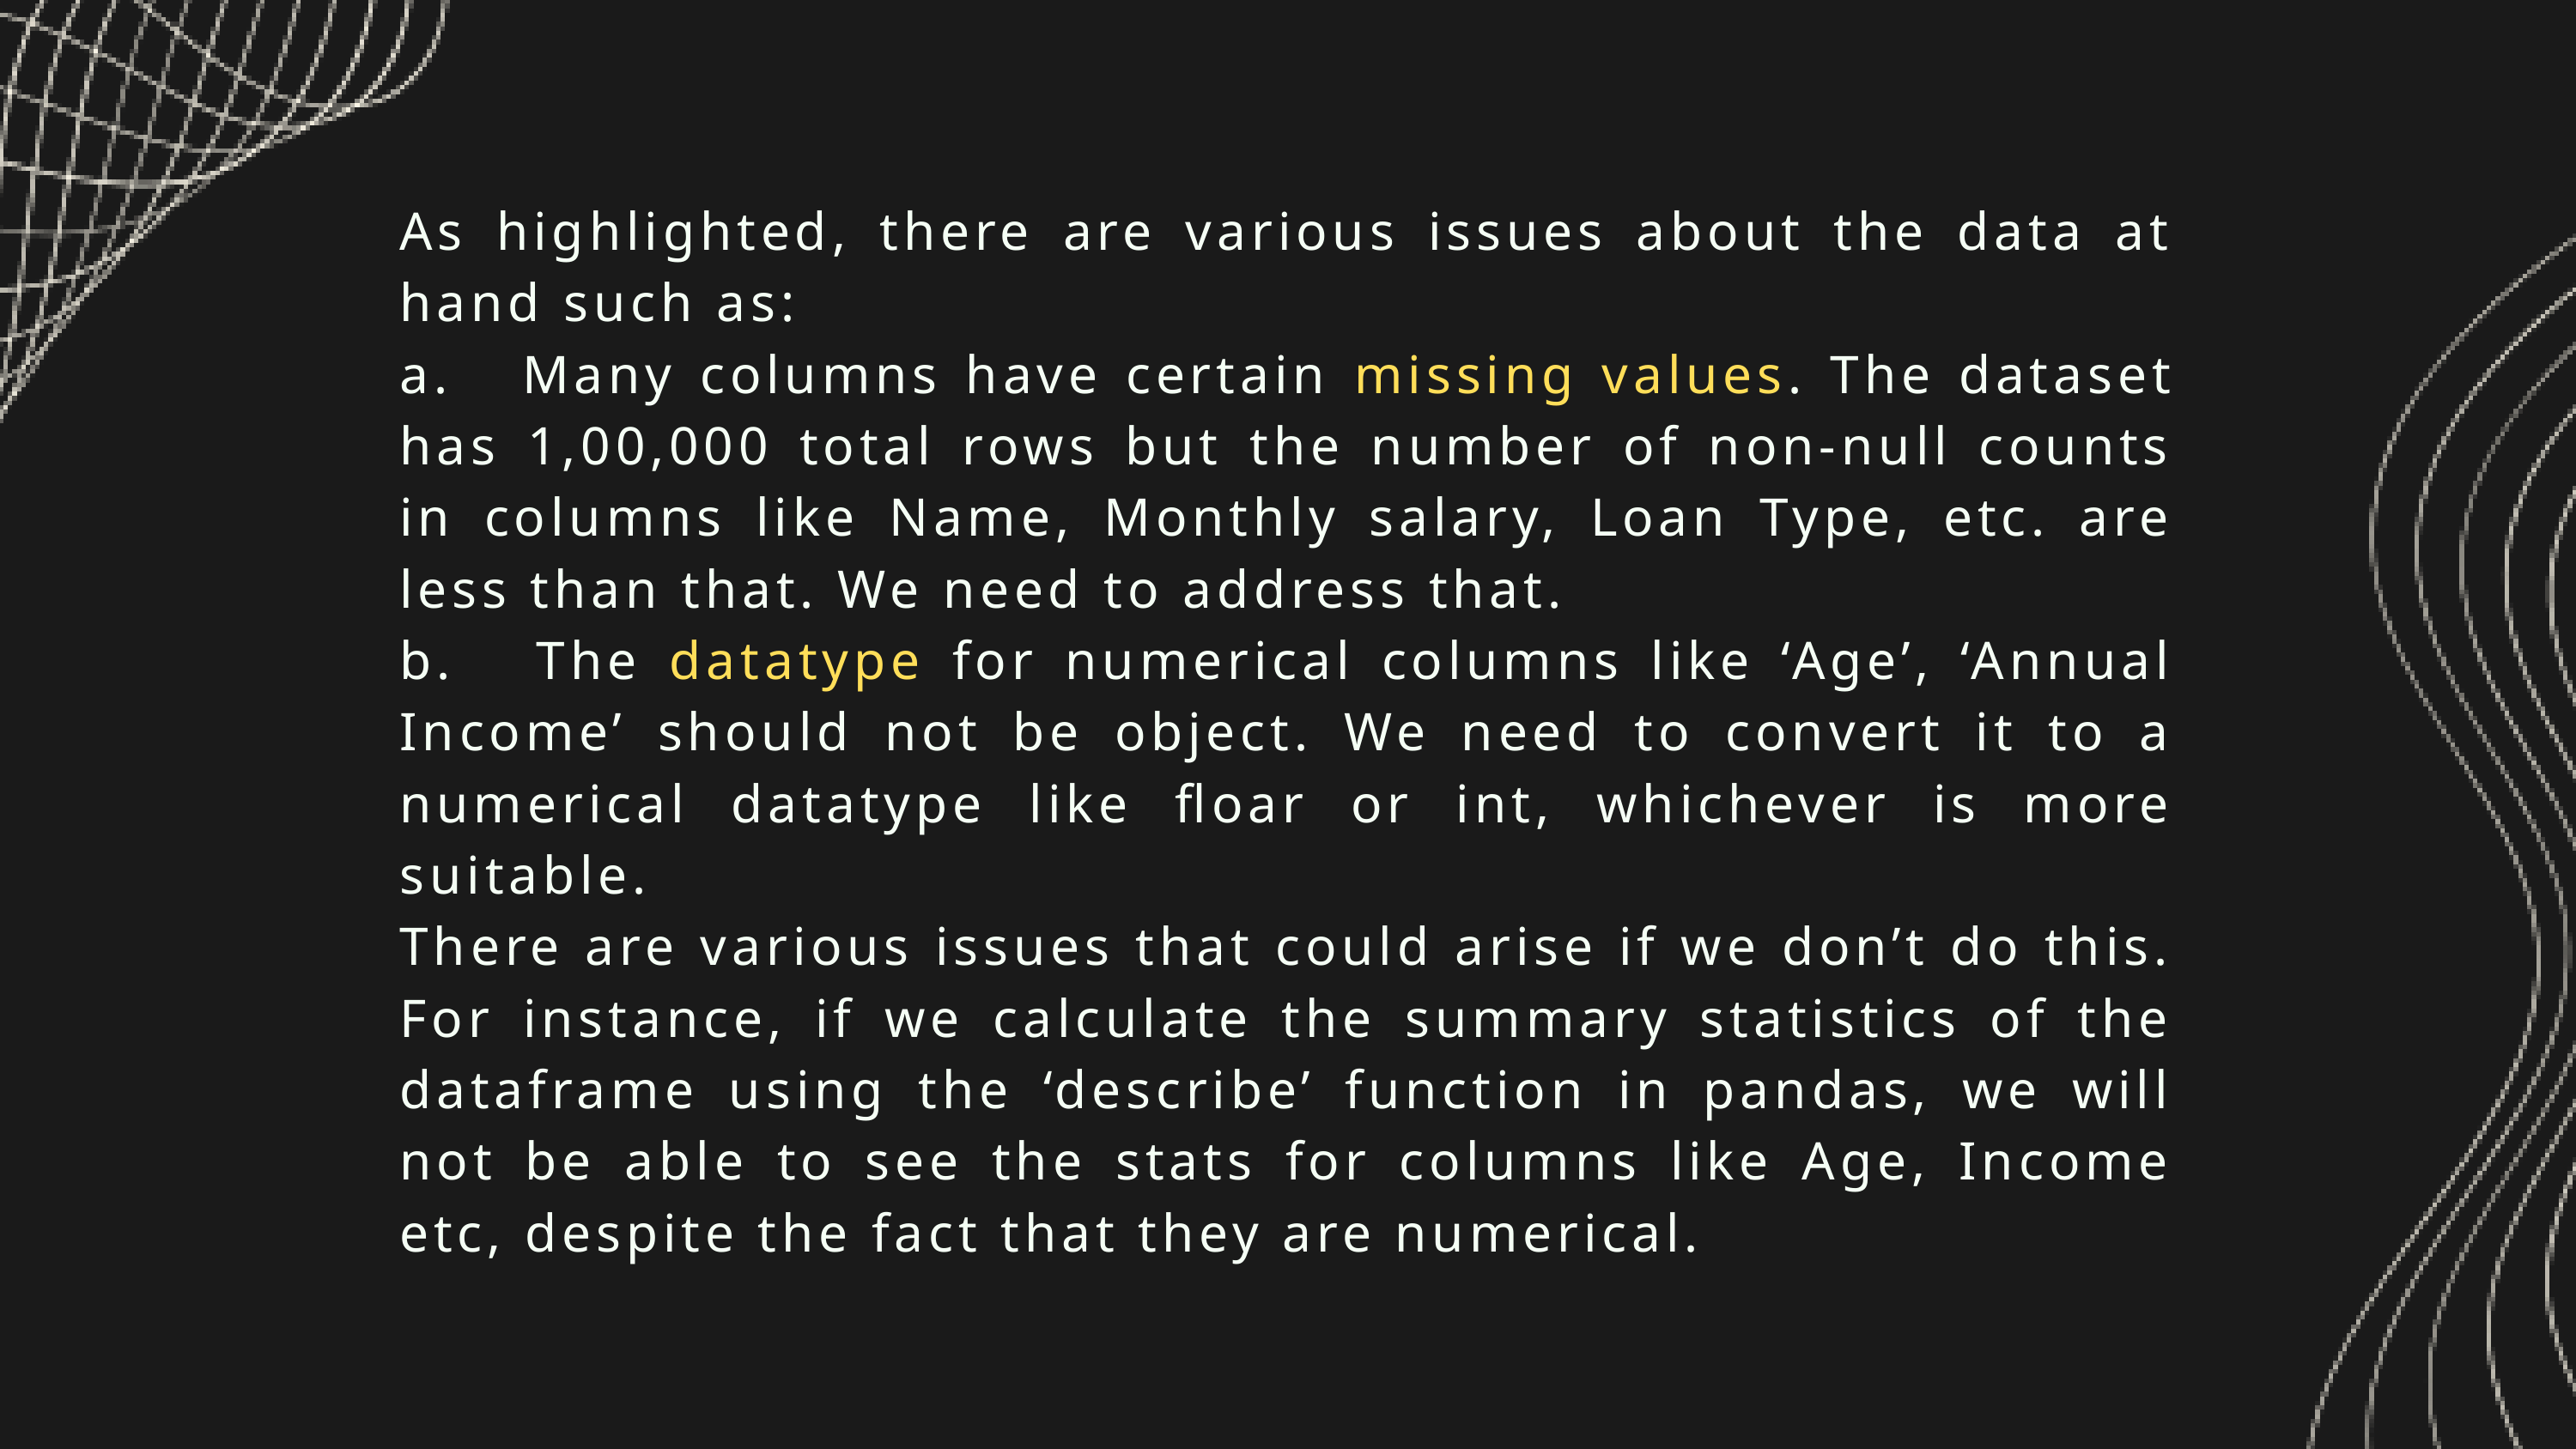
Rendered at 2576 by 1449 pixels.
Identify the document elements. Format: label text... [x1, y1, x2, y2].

text_box [0, 0, 910, 667]
text_box [2302, 0, 2576, 1449]
text_box As highlighted, there are various issues about the data at hand such as: a. Many columns have certain missing values. The dataset has 1,00,000 total rows but the number of non-null counts in columns like Name, Monthly salary, Loan Type, etc. are less than that. We need to address that. b. The datatype for numerical columns like ‘Age’, ‘Annual Income’ should not be object. We need to convert it to a numerical datatype like floar or int, whichever is more suitable. There are various issues that could arise if we don’t do this. For instance, if we calculate the summary statistics of the dataframe using the ‘describe’ function in pandas, we will not be able to see the stats for columns like Age, Income etc, despite the fact that they are numerical. [399, 189, 2177, 1263]
